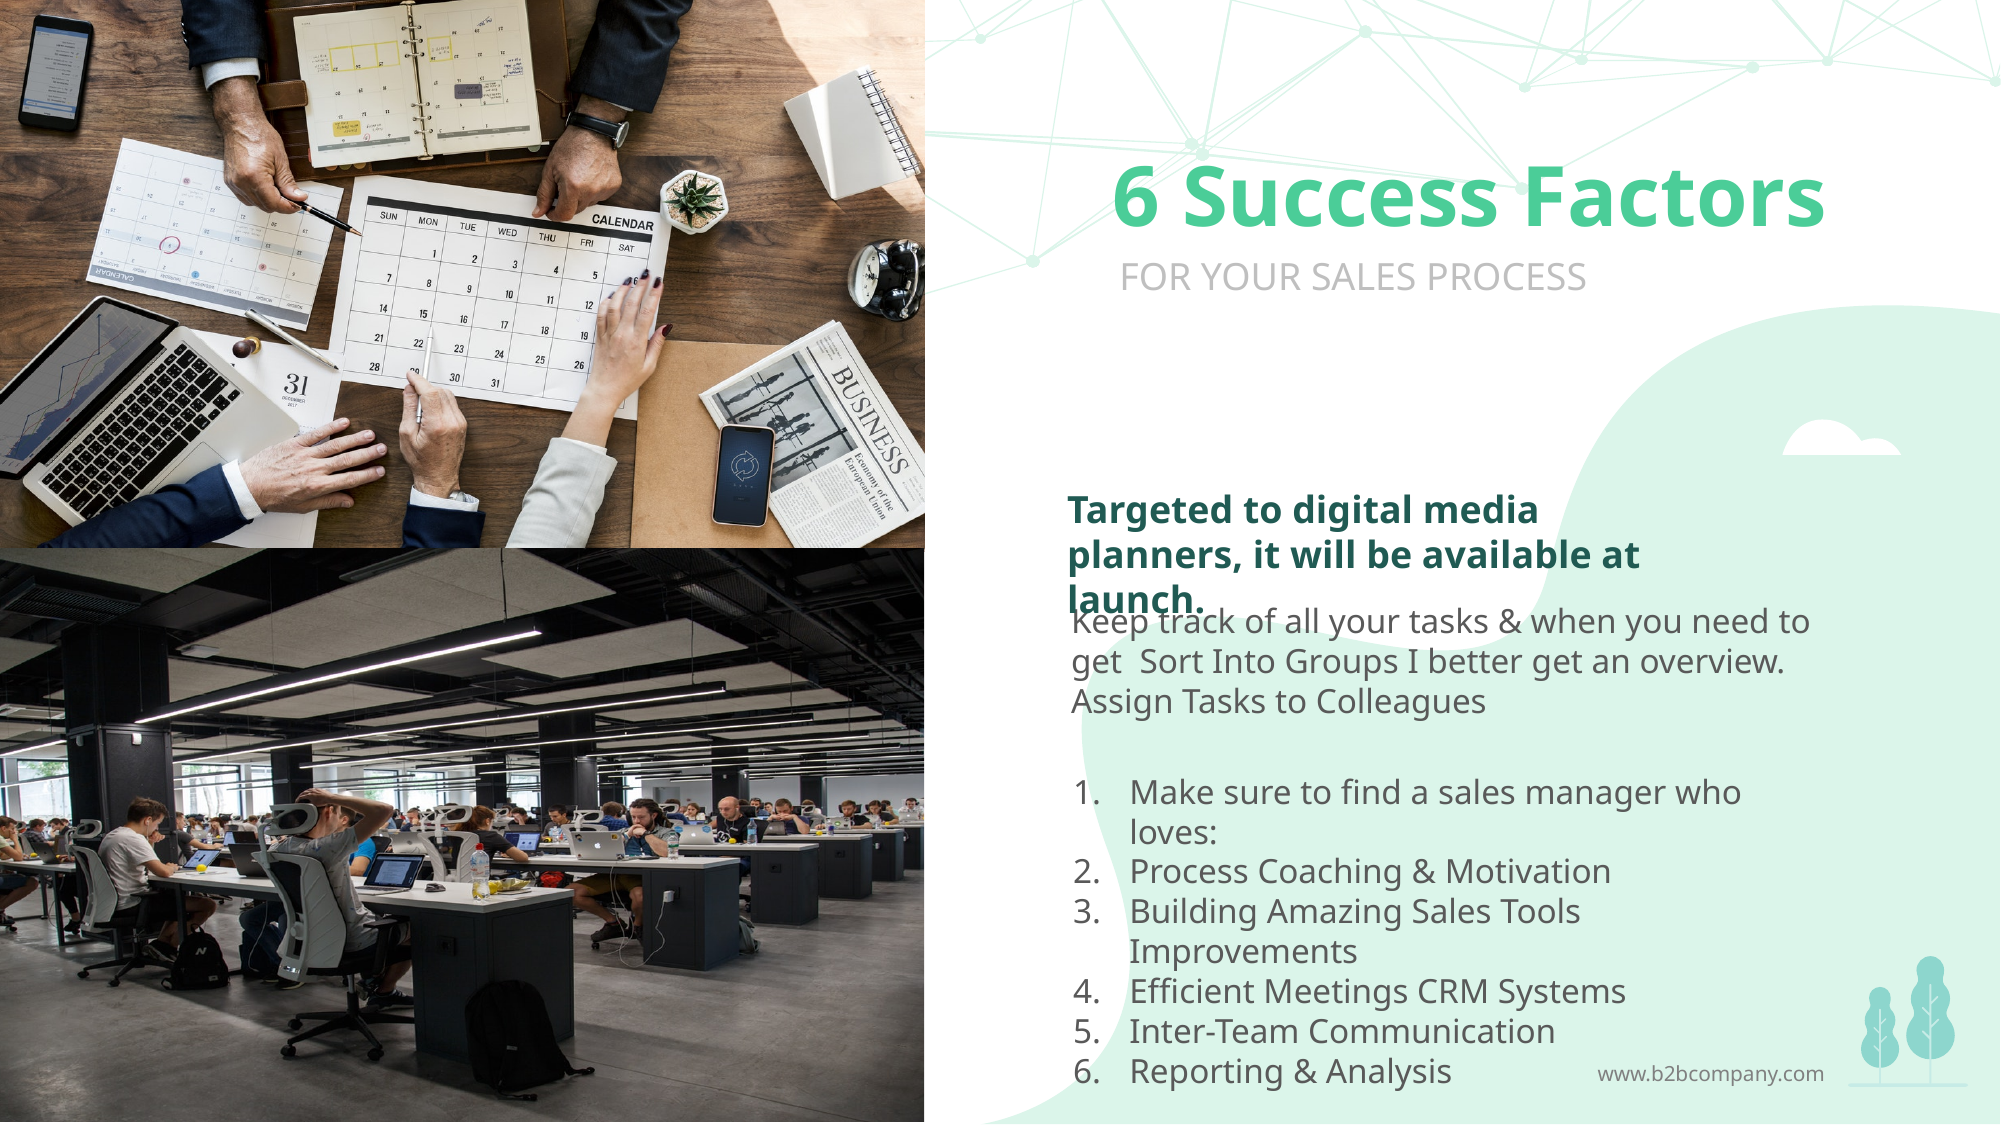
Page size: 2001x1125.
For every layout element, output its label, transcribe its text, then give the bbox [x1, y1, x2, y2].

text_box FOR YOUR SALES PROCESS [1104, 222, 1603, 305]
title 6 Success Factors [1033, 135, 1908, 253]
text_box Keep track of all your tasks & when you need to get Sort Into Groups I better get an overview. Assign Tasks to Colleagues [1056, 593, 1853, 728]
picture [0, 0, 925, 1122]
text_box Make sure to find a sales manager who loves: Process Coaching & Motivation Building Amazing Sales Tools Improvements Efficient Meetings CRM Systems Inter-Team Communication Reporting & Analysis [1058, 763, 1815, 1098]
text_box Targeted to digital media planners, it will be available at launch. [1052, 478, 1680, 629]
